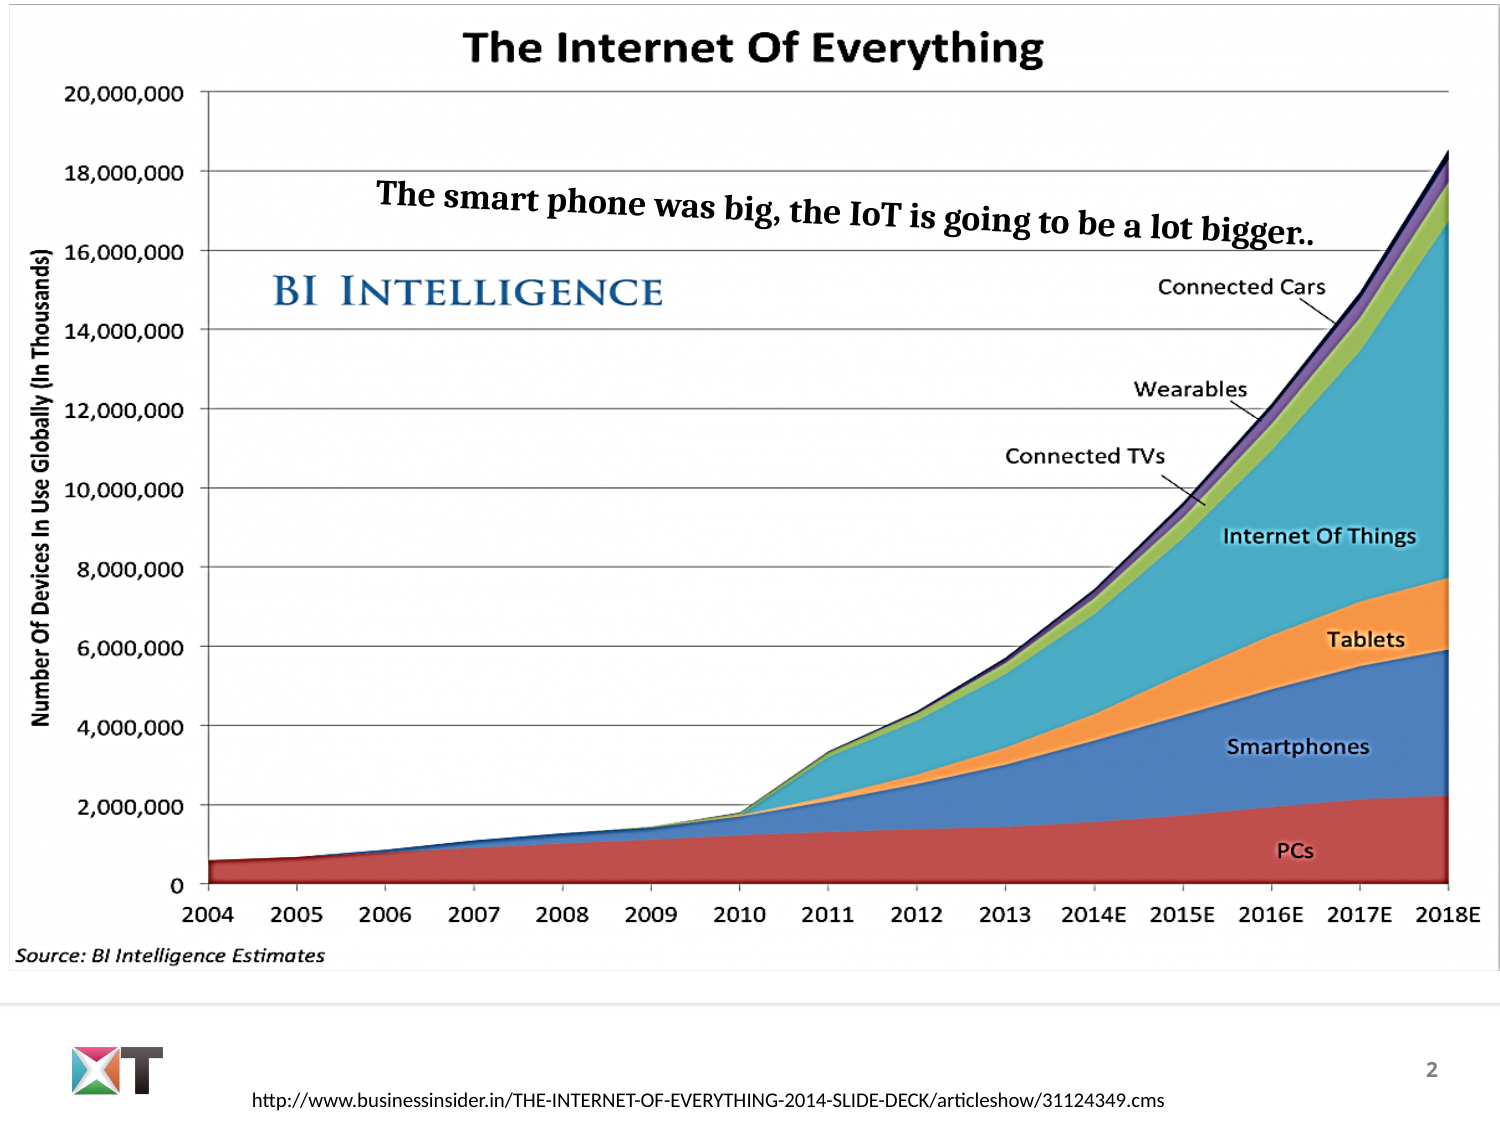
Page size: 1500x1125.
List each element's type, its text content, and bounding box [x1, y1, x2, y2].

text_box http://www.businessinsider.in/THE-INTERNET-OF-EVERYTHING-2014-SLIDE-DECK/articleshow/31124349.cms [237, 1078, 1420, 1119]
picture [70, 1044, 165, 1097]
picture [8, 4, 1500, 972]
